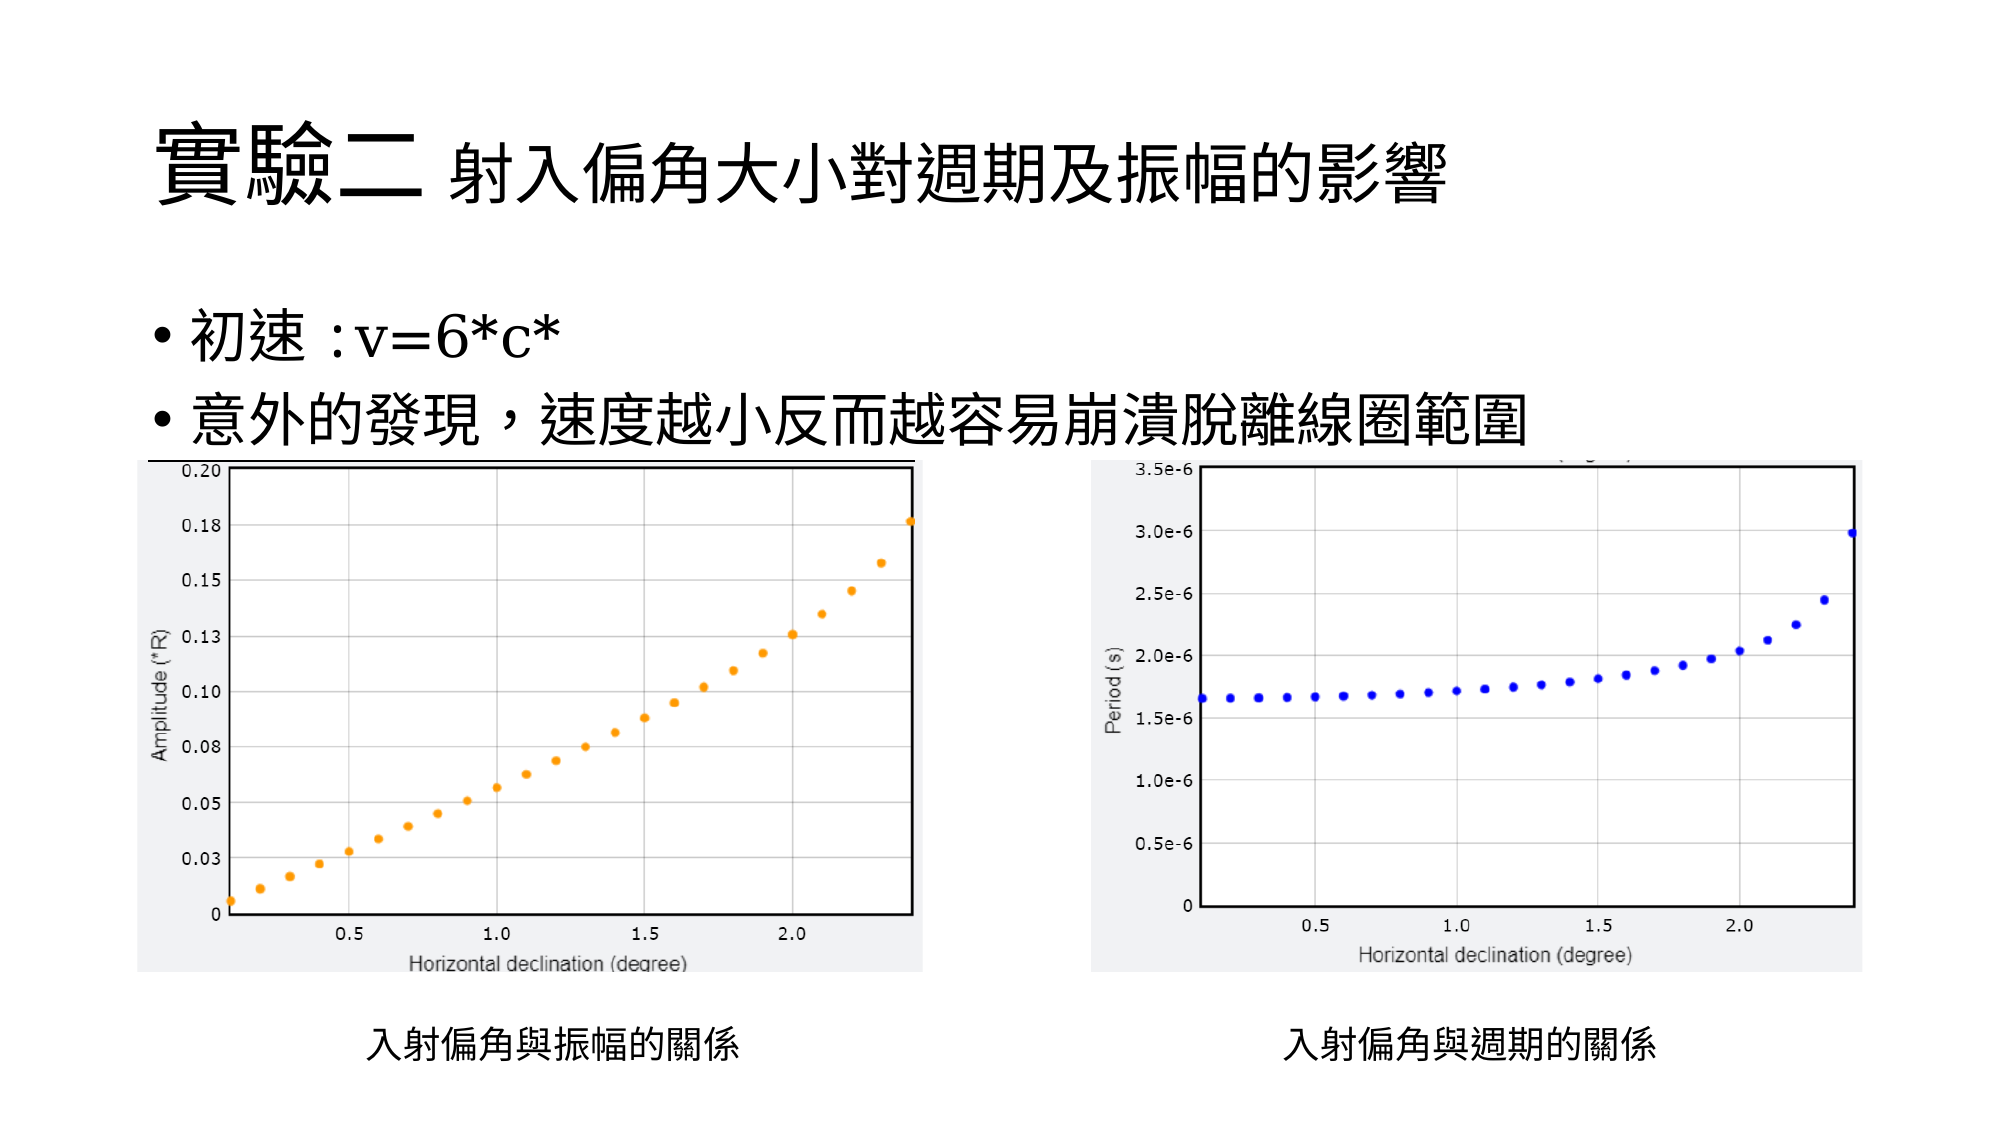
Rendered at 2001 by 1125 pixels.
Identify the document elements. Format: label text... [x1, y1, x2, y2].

picture [1091, 460, 1863, 972]
picture [137, 460, 923, 972]
text_box 入射偏角與振幅的關係 入射偏角與週期的關係 [351, 1013, 1927, 1073]
title 實驗二 射入偏角大小對週期及振幅的影響 [137, 59, 1863, 278]
